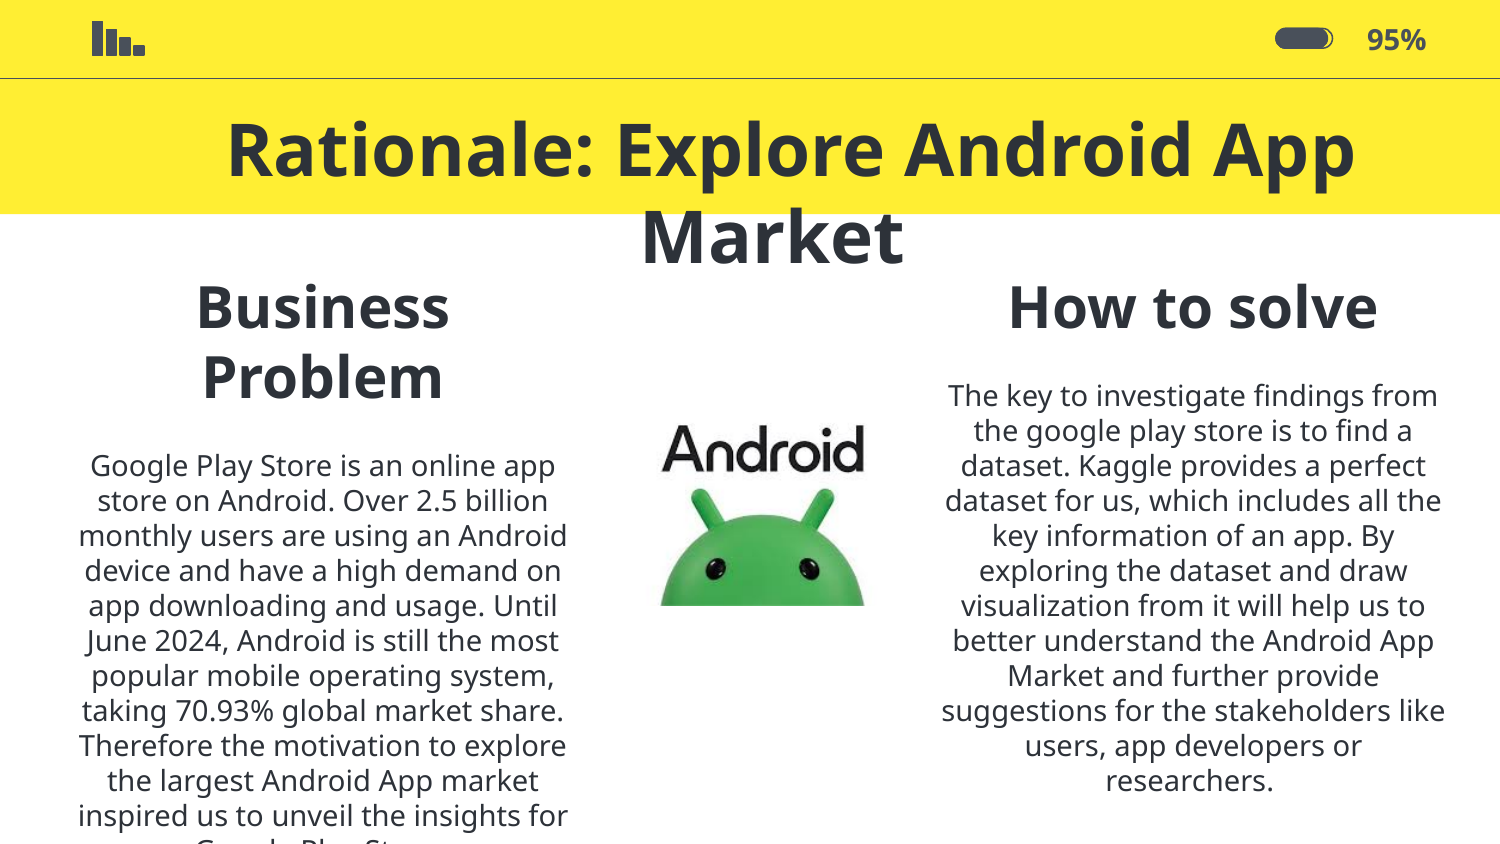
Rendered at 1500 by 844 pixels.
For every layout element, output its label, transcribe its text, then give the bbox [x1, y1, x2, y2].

picture [628, 413, 897, 607]
text_box 95% [1352, 19, 1457, 57]
title How to solve The key to investigate findings from the google play store is to find a dataset. Kaggle provides a perfect dataset for us, which includes all the key information of an app. By exploring the dataset and draw visualization from it will help us to better understand the Android App Market and further provide suggestions for the stakeholders like users, app developers or researchers. [924, 255, 1463, 742]
title Rationale: Explore Android App Market [116, 88, 1467, 200]
title Business Problem Google Play Store is an online app store on Android. Over 2.5 billion monthly users are using an Android device and have a high demand on app downloading and usage. Until June 2024, Android is still the most popular mobile operating system, taking 70.93% global market share. Therefore the motivation to explore the largest Android App market inspired us to unveil the insights for Google Play Store. [54, 255, 593, 730]
